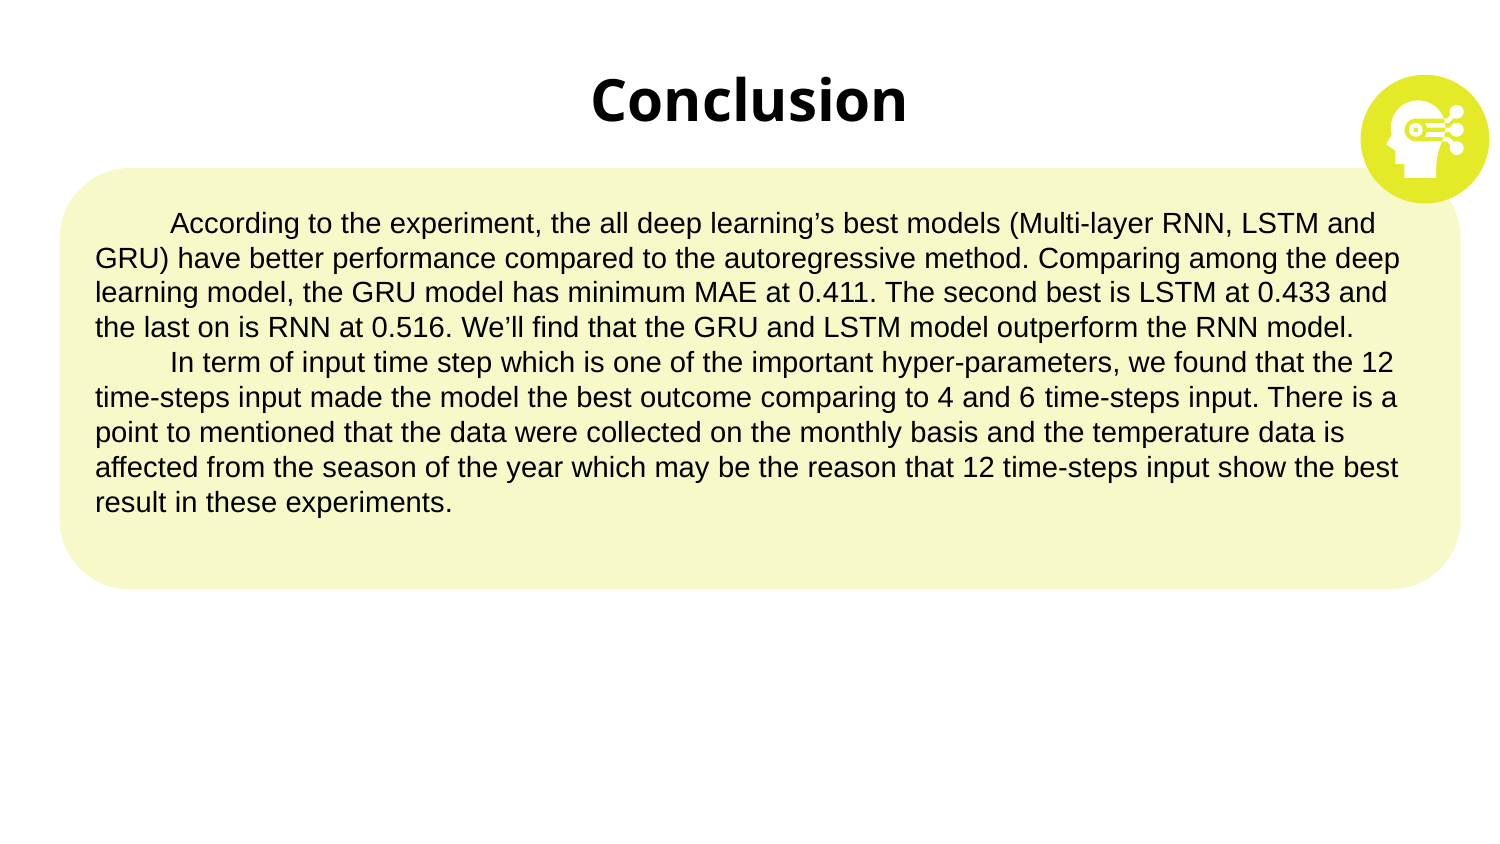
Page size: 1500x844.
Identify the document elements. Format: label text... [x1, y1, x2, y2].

text_box According to the experiment, the all deep learning’s best models (Multi-layer RNN, LSTM and GRU) have better performance compared to the autoregressive method. Comparing among the deep learning model, the GRU model has minimum MAE at 0.411. The second best is LSTM at 0.433 and the last on is RNN at 0.516. We’ll find that the GRU and LSTM model outperform the RNN model. In term of input time step which is one of the important hyper-parameters, we found that the 12 time-steps input made the model the best outcome comparing to 4 and 6 time-steps input. There is a point to mentioned that the data were collected on the monthly basis and the temperature data is affected from the season of the year which may be the reason that 12 time-steps input show the best result in these experiments. [59, 168, 1461, 590]
title Conclusion [75, 67, 1425, 129]
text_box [1360, 74, 1490, 204]
